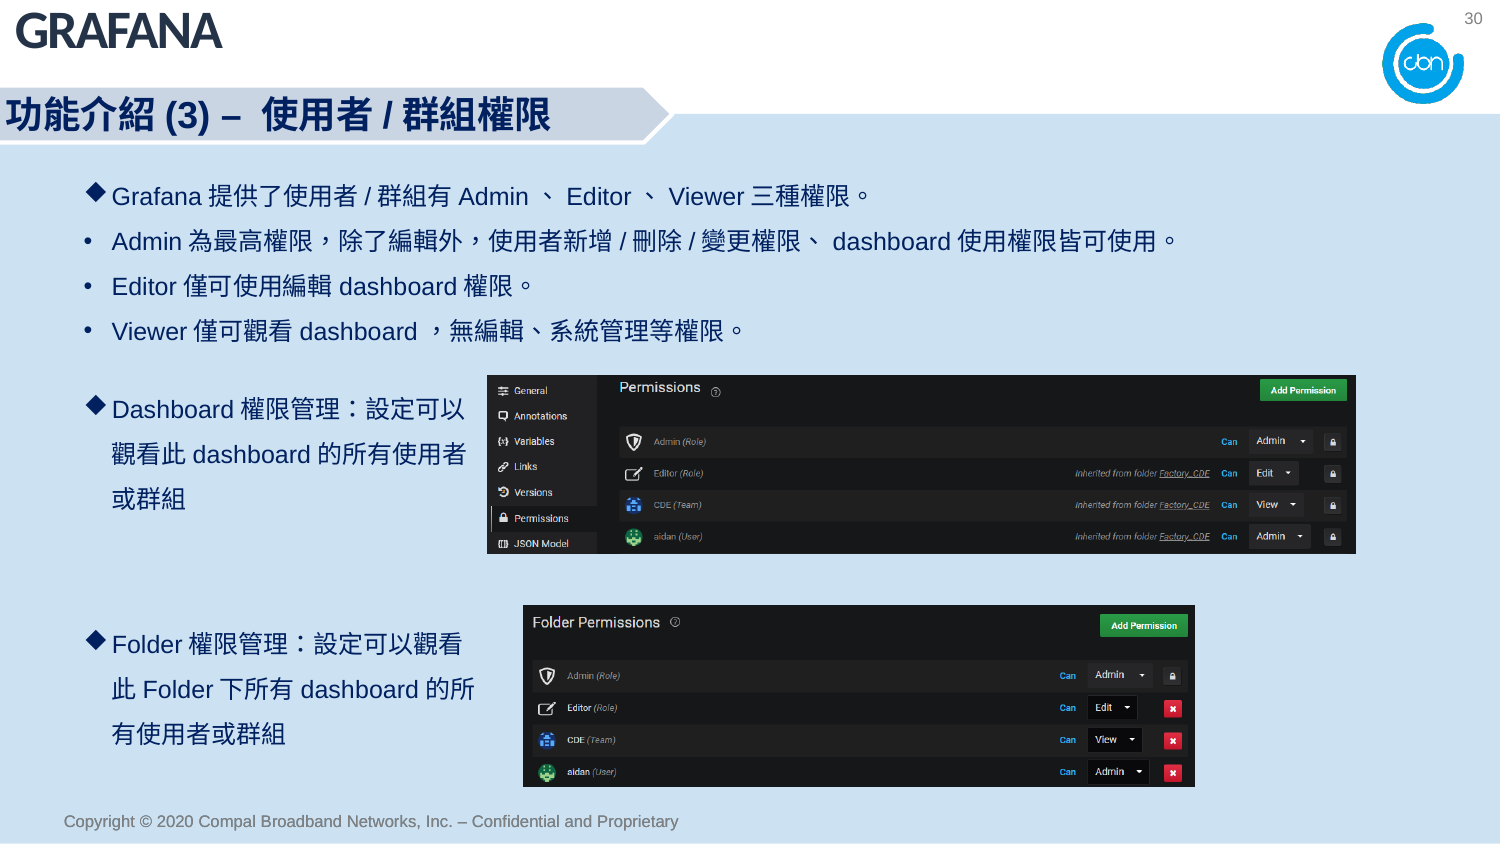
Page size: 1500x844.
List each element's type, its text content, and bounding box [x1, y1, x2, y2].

text_box Folder權限管理：設定可以觀看此Folder下所有dashboard的所有使用者或群組 [68, 605, 491, 756]
slide_number 30 [1423, 0, 1498, 36]
picture [1382, 72, 1412, 104]
text_box 功能介紹(3) – 使用者/群組權限 [0, 83, 675, 145]
text_box Dashboard權限管理：設定可以觀看此dashboard的所有使用者或群組 [68, 371, 491, 521]
picture [523, 605, 1195, 787]
picture [1434, 74, 1464, 104]
text_box grafana [0, 0, 1375, 86]
picture [1382, 23, 1415, 56]
text_box Grafana提供了使用者/群組有Admin、Editor、Viewer三種權限。 Admin為最高權限，除了編輯外，使用者新增/刪除/變更權限、dashboard使用權限皆可使用。 Editor僅可使用編輯dashboard權限。 Viewer僅可觀看dashboard，無編輯、系統管理等權限。 [68, 158, 1426, 353]
picture [1394, 35, 1464, 93]
picture [487, 374, 1356, 555]
